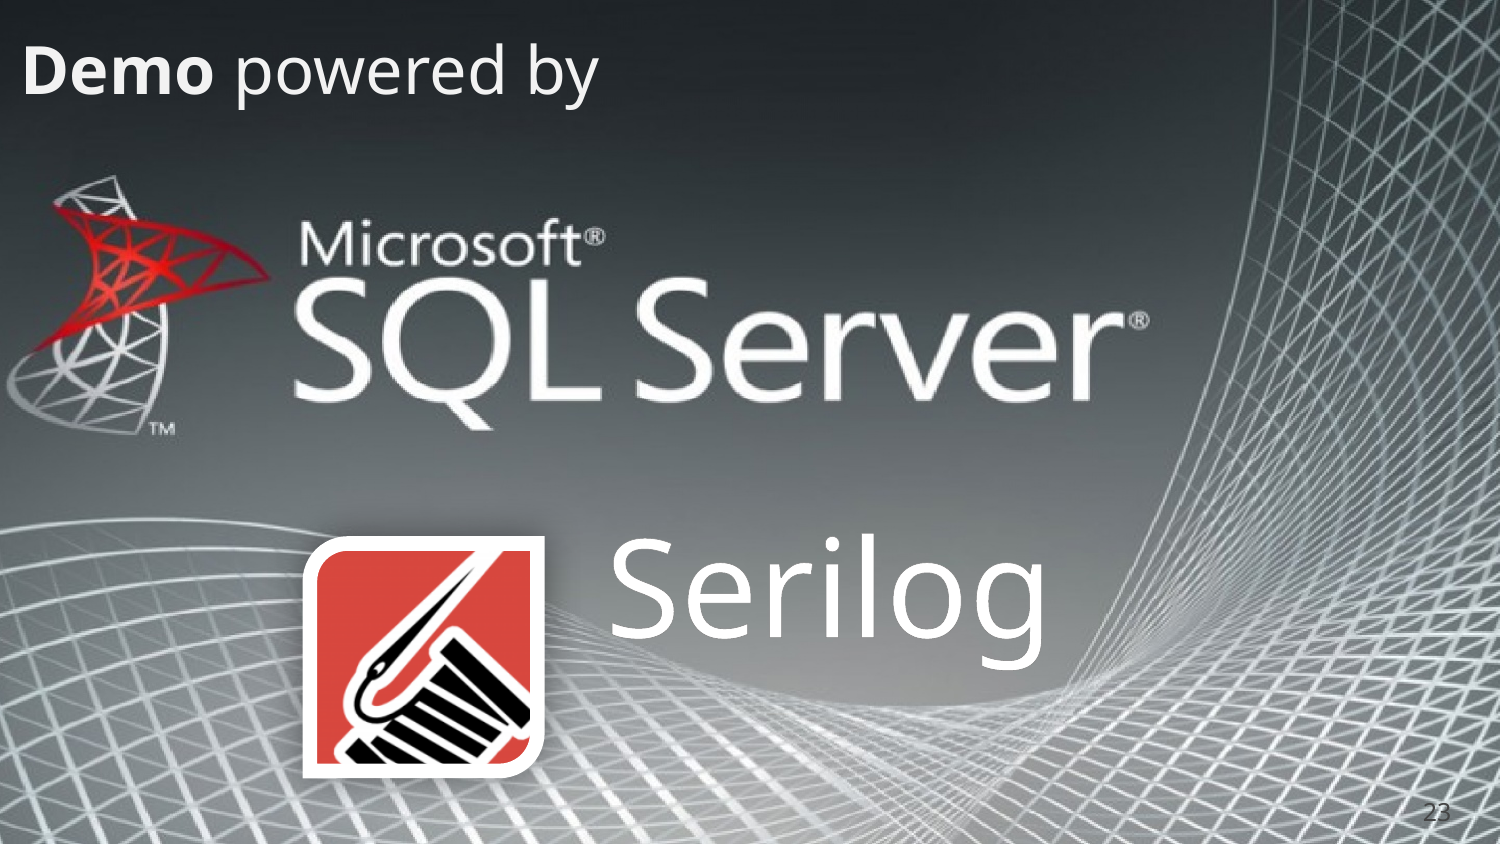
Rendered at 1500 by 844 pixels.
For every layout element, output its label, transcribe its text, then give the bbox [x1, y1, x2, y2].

text_box Demo powered by [5, 20, 615, 115]
text_box Serilog [590, 492, 1258, 673]
picture [0, 0, 1500, 844]
slide_number 22 [1345, 796, 1467, 831]
